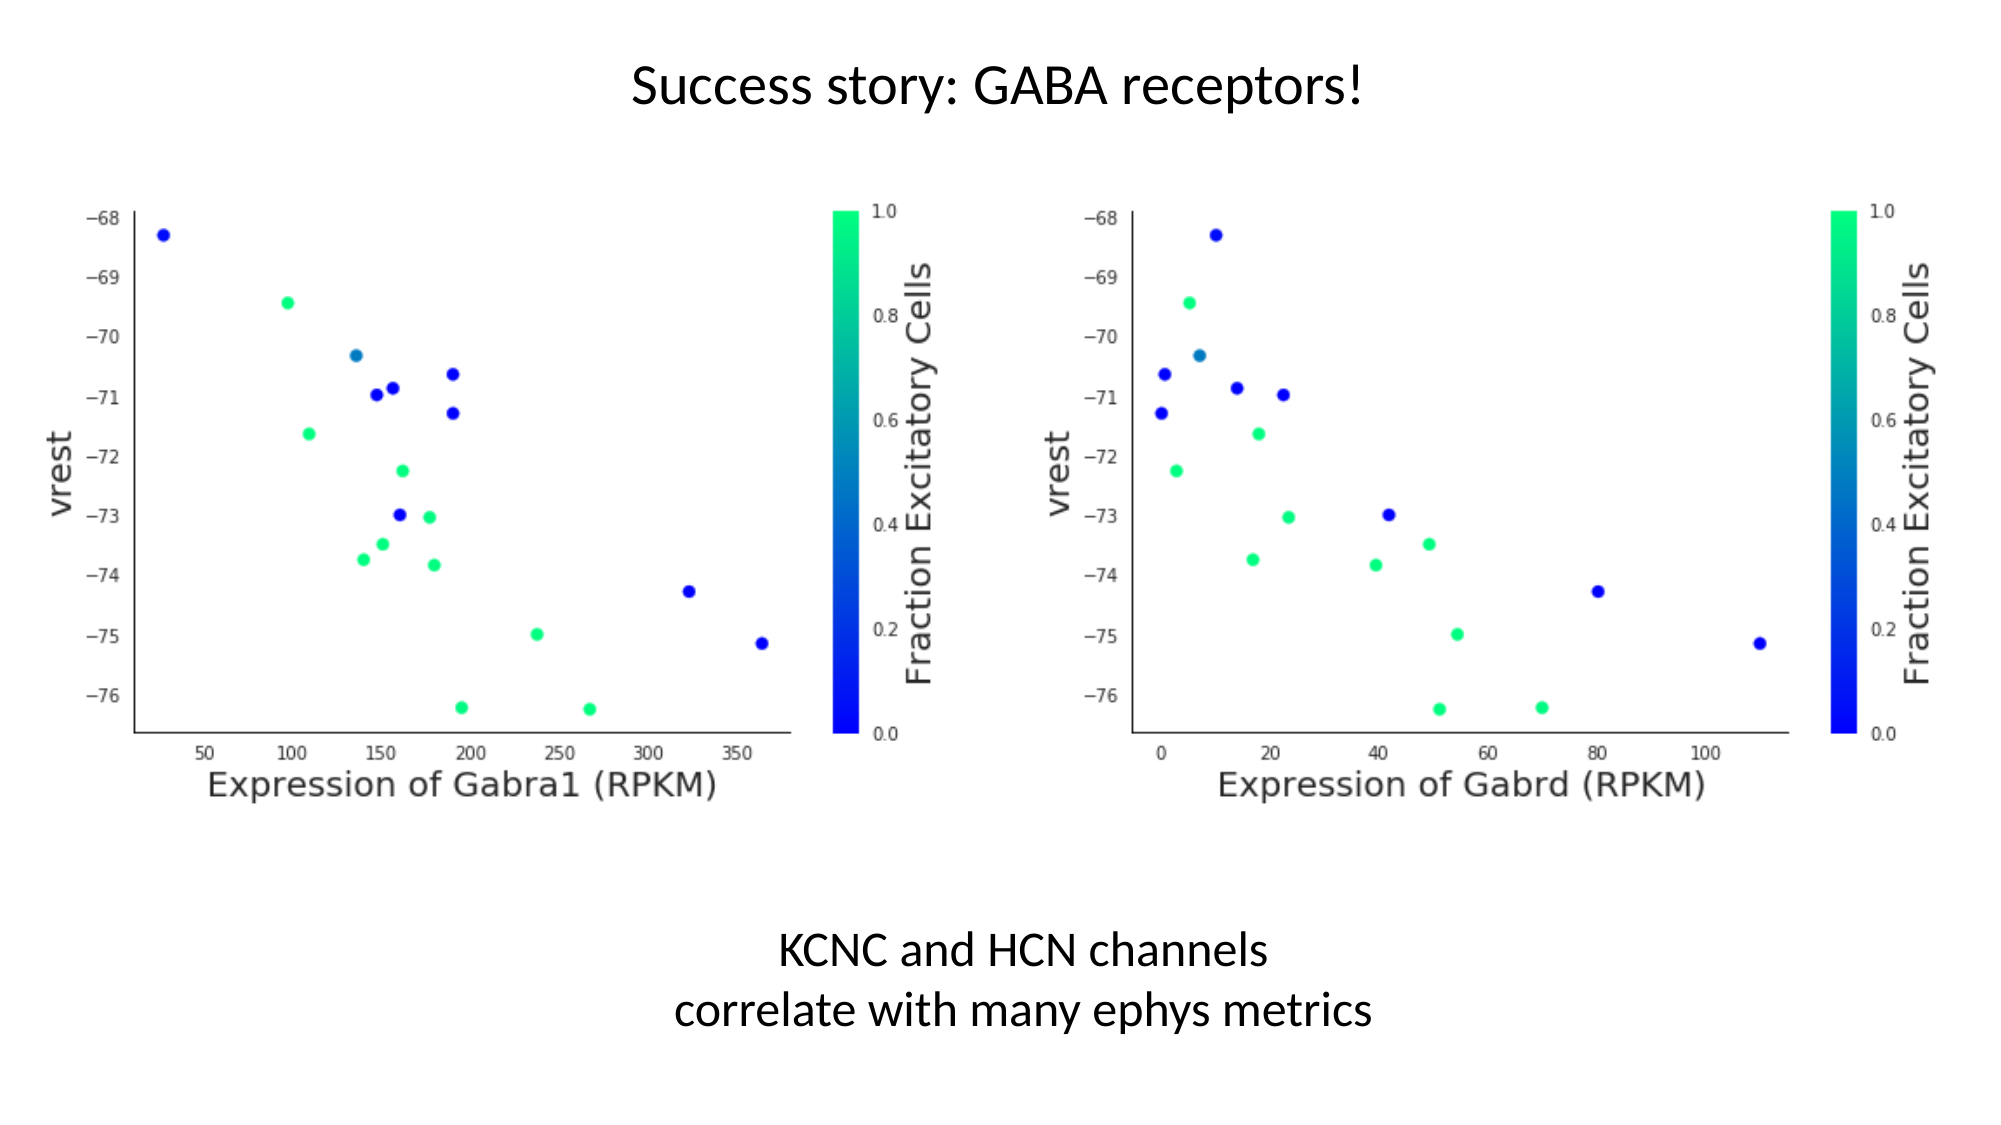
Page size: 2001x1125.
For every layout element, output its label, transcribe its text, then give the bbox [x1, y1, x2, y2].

text_box [849, 38, 2000, 159]
text_box KCNC and HCN channels correlate with many ephys metrics [577, 908, 1471, 1044]
text_box Success story: GABA receptors! [330, 38, 849, 158]
picture [0, 159, 2000, 849]
